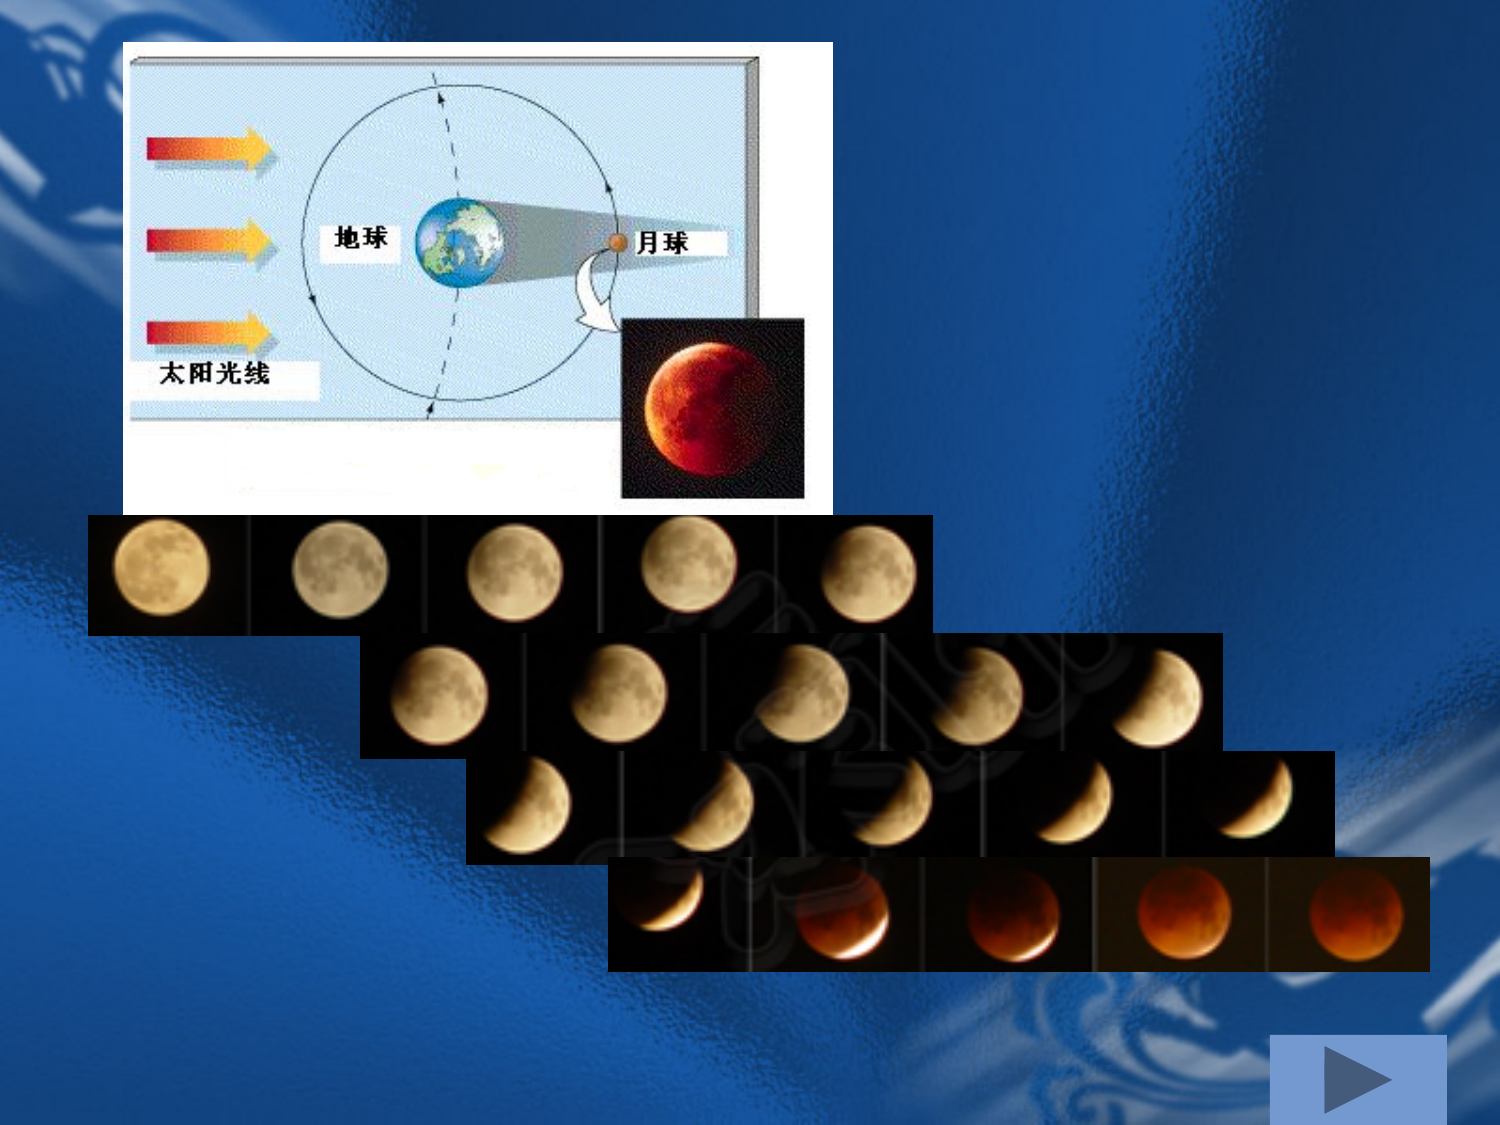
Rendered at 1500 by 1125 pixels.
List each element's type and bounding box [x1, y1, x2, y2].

text_box [1269, 1034, 1447, 1125]
picture [0, 0, 1500, 1125]
